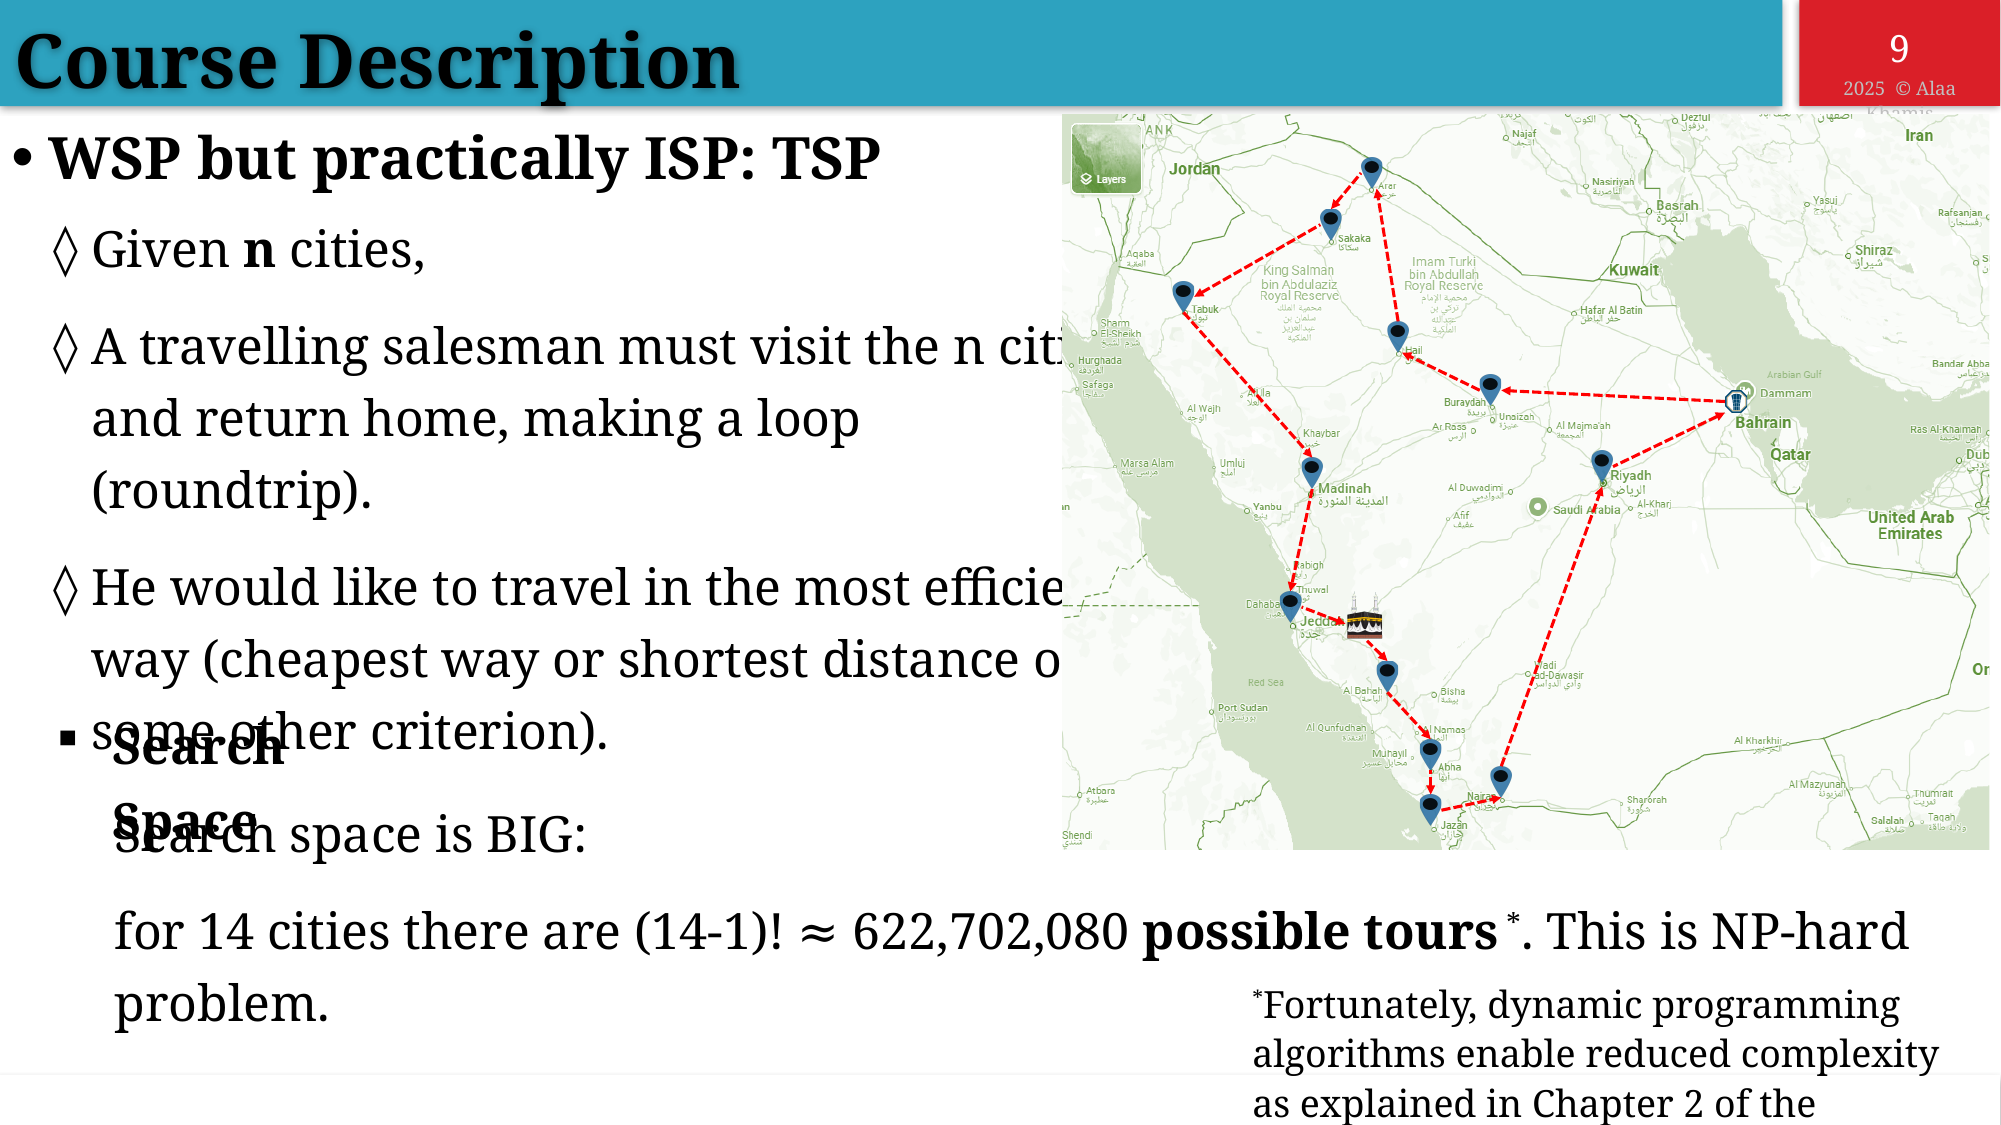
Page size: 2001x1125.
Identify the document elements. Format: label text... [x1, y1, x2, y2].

text_box Course Description [0, 0, 1753, 110]
picture [1061, 113, 1990, 851]
text_box *Fortunately, dynamic programming algorithms enable reduced complexity as explained in Chapter 2 of the textbook. [1237, 968, 2000, 1125]
text_box Search space is BIG: for 14 cities there are (14-1)! ≈ 622,702,080 possible tours *. This is NP-hard problem. [99, 782, 2000, 1039]
text_box Given n cities, A travelling salesman must visit the n cities and return home, making a loop (roundtrip). He would like to travel in the most efficient way (cheapest way or shortest distance or some other criterion). [38, 198, 1056, 767]
text_box Search Space [41, 691, 450, 857]
text_box WSP but practically ISP: TSP [1, 118, 1056, 192]
